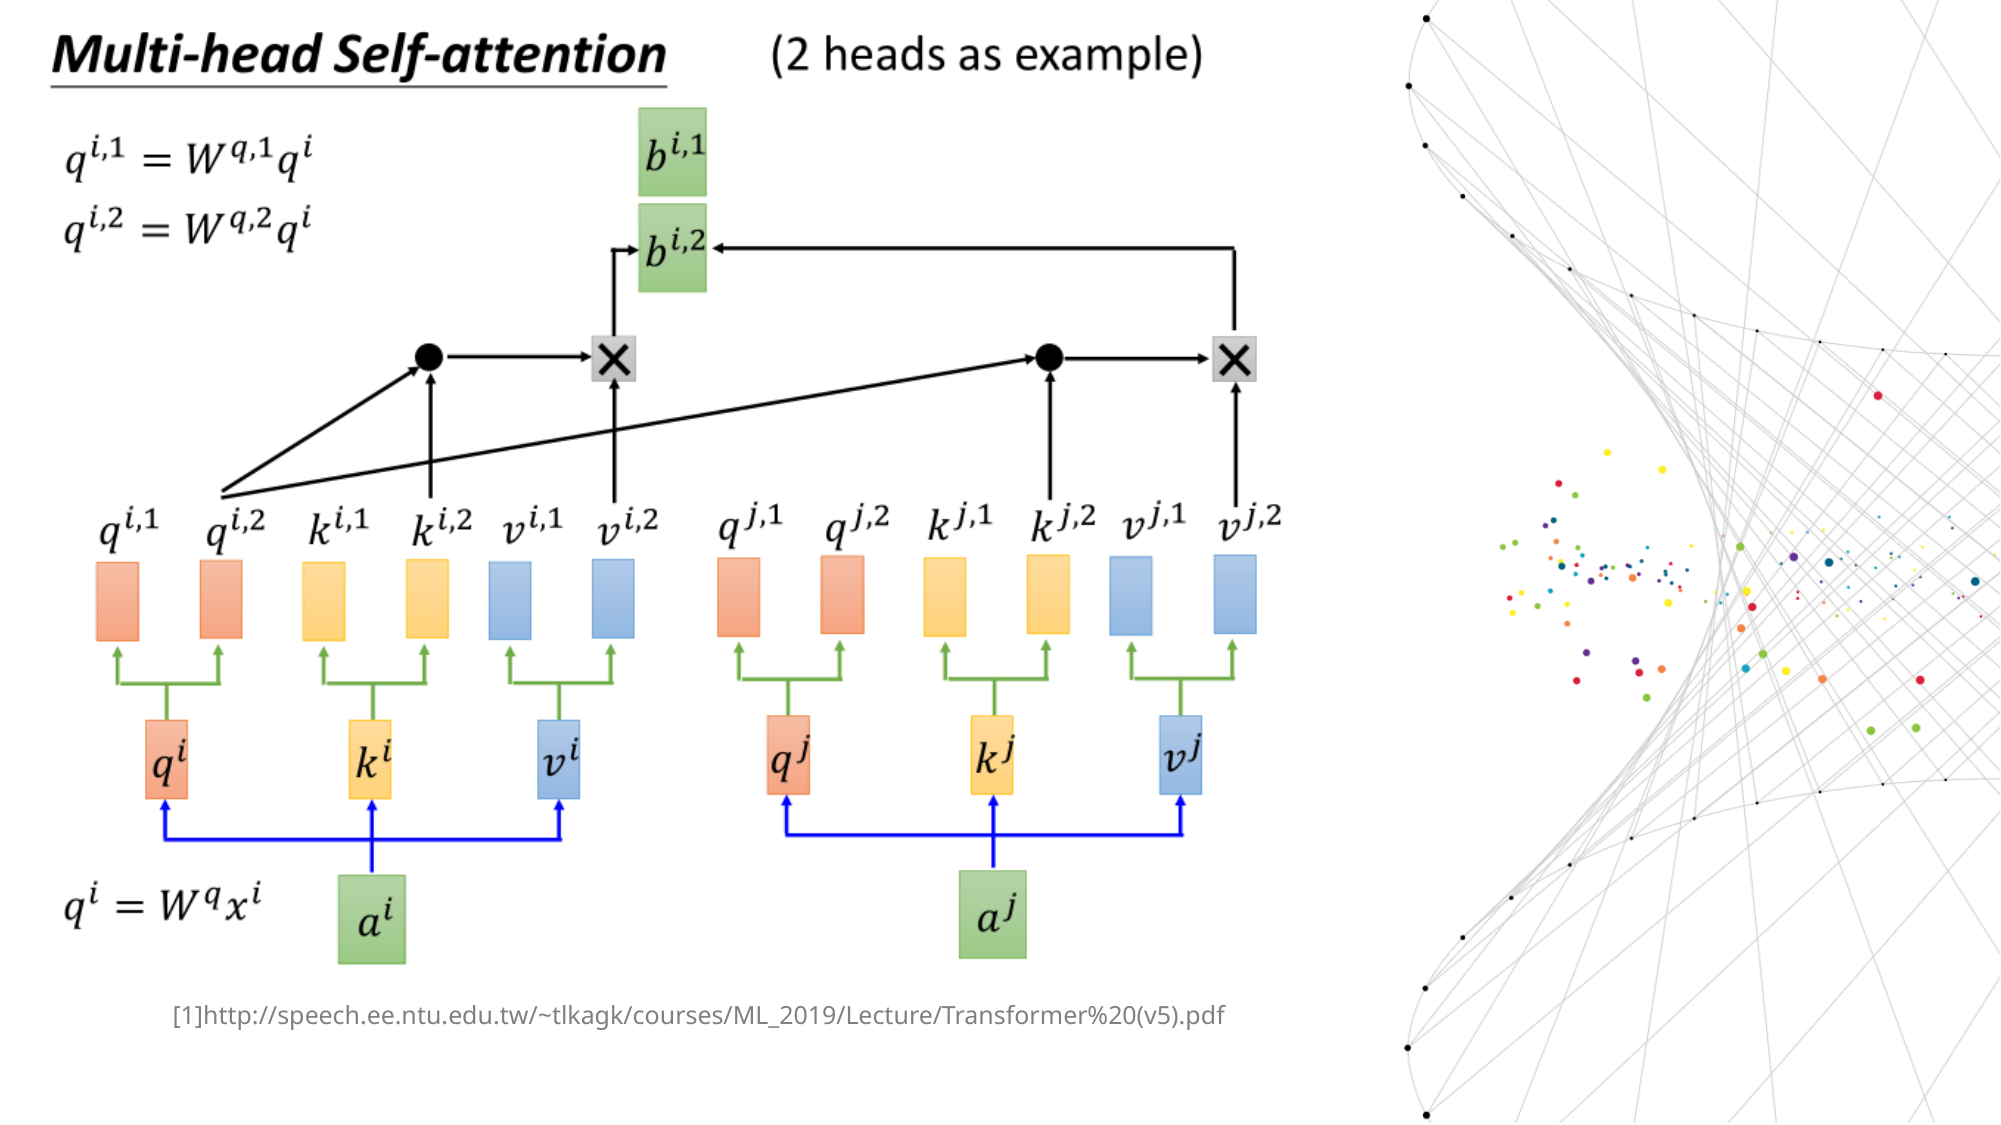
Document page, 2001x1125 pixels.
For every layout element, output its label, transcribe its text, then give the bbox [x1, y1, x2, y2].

picture [1314, 0, 2001, 1123]
text_box [1]http://speech.ee.ntu.edu.tw/~tlkagk/courses/ML_2019/Lecture/Transformer%20(v5).pdf [157, 983, 1894, 1037]
picture [1, 0, 1313, 984]
